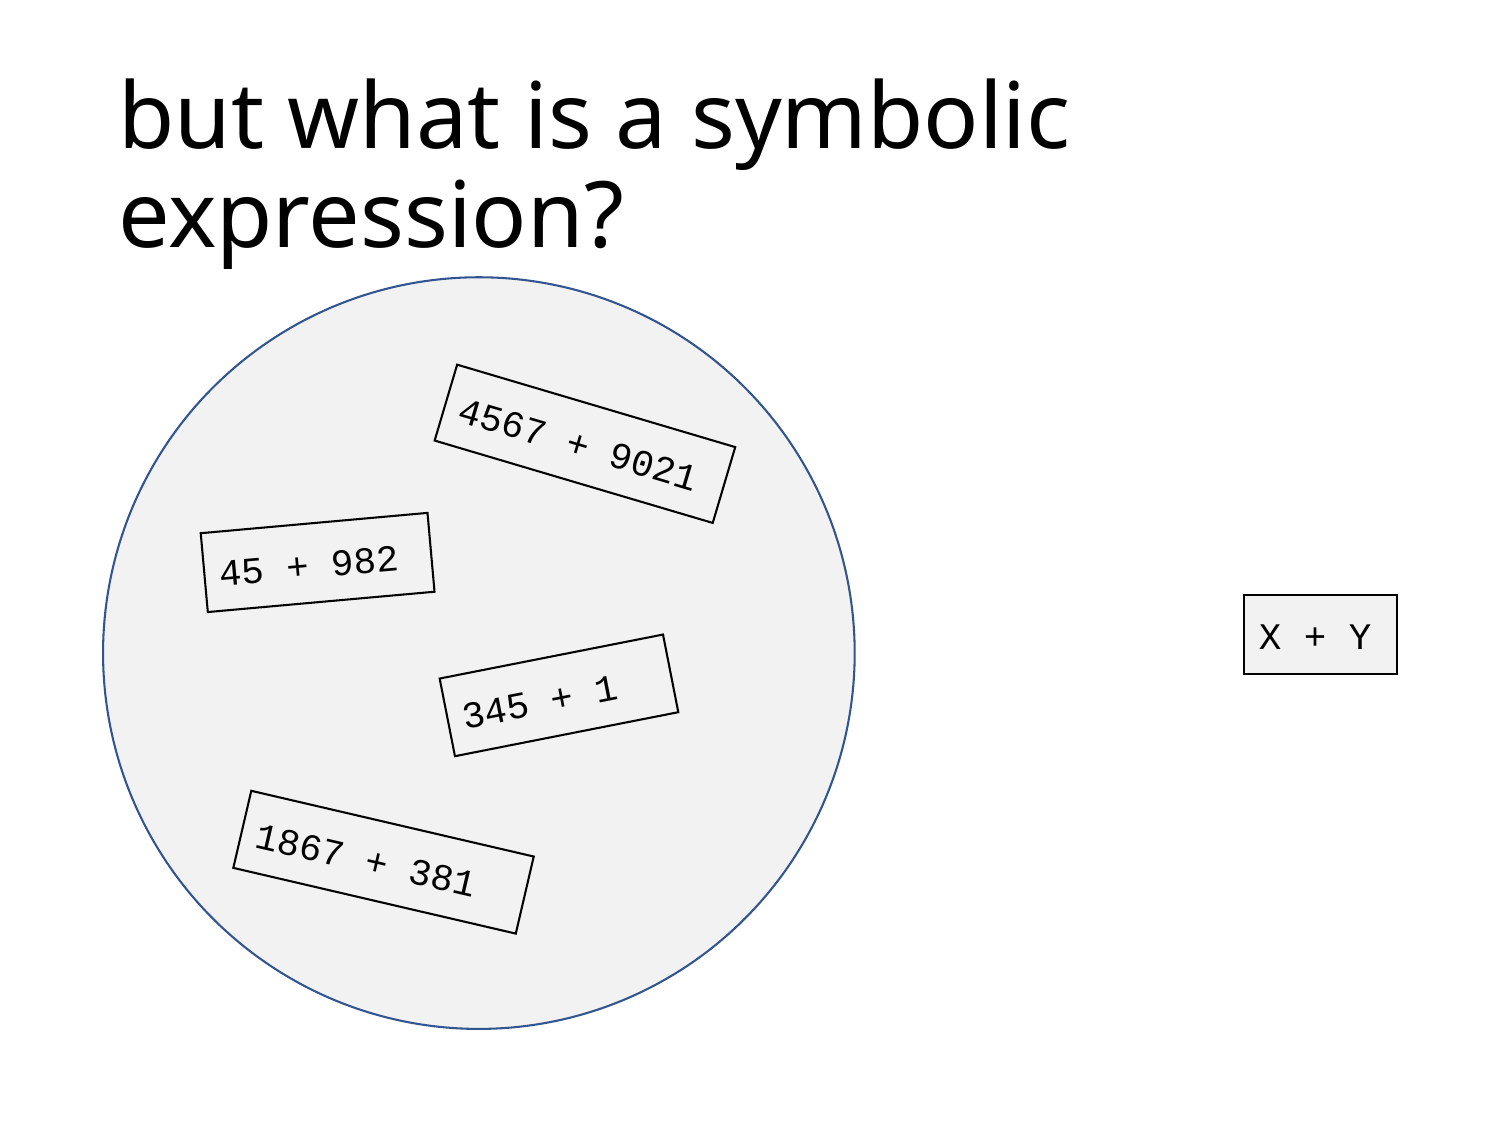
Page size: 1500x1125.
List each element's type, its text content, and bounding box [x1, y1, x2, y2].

text_box 4567 + 9021 [433, 363, 737, 525]
text_box 1867 + 381 [232, 789, 535, 935]
text_box 345 + 1 [438, 633, 680, 758]
text_box [102, 276, 856, 1030]
title but what is a symbolic expression? [103, 59, 1500, 278]
text_box X + Y [1243, 594, 1398, 675]
text_box 45 + 982 [199, 511, 436, 614]
